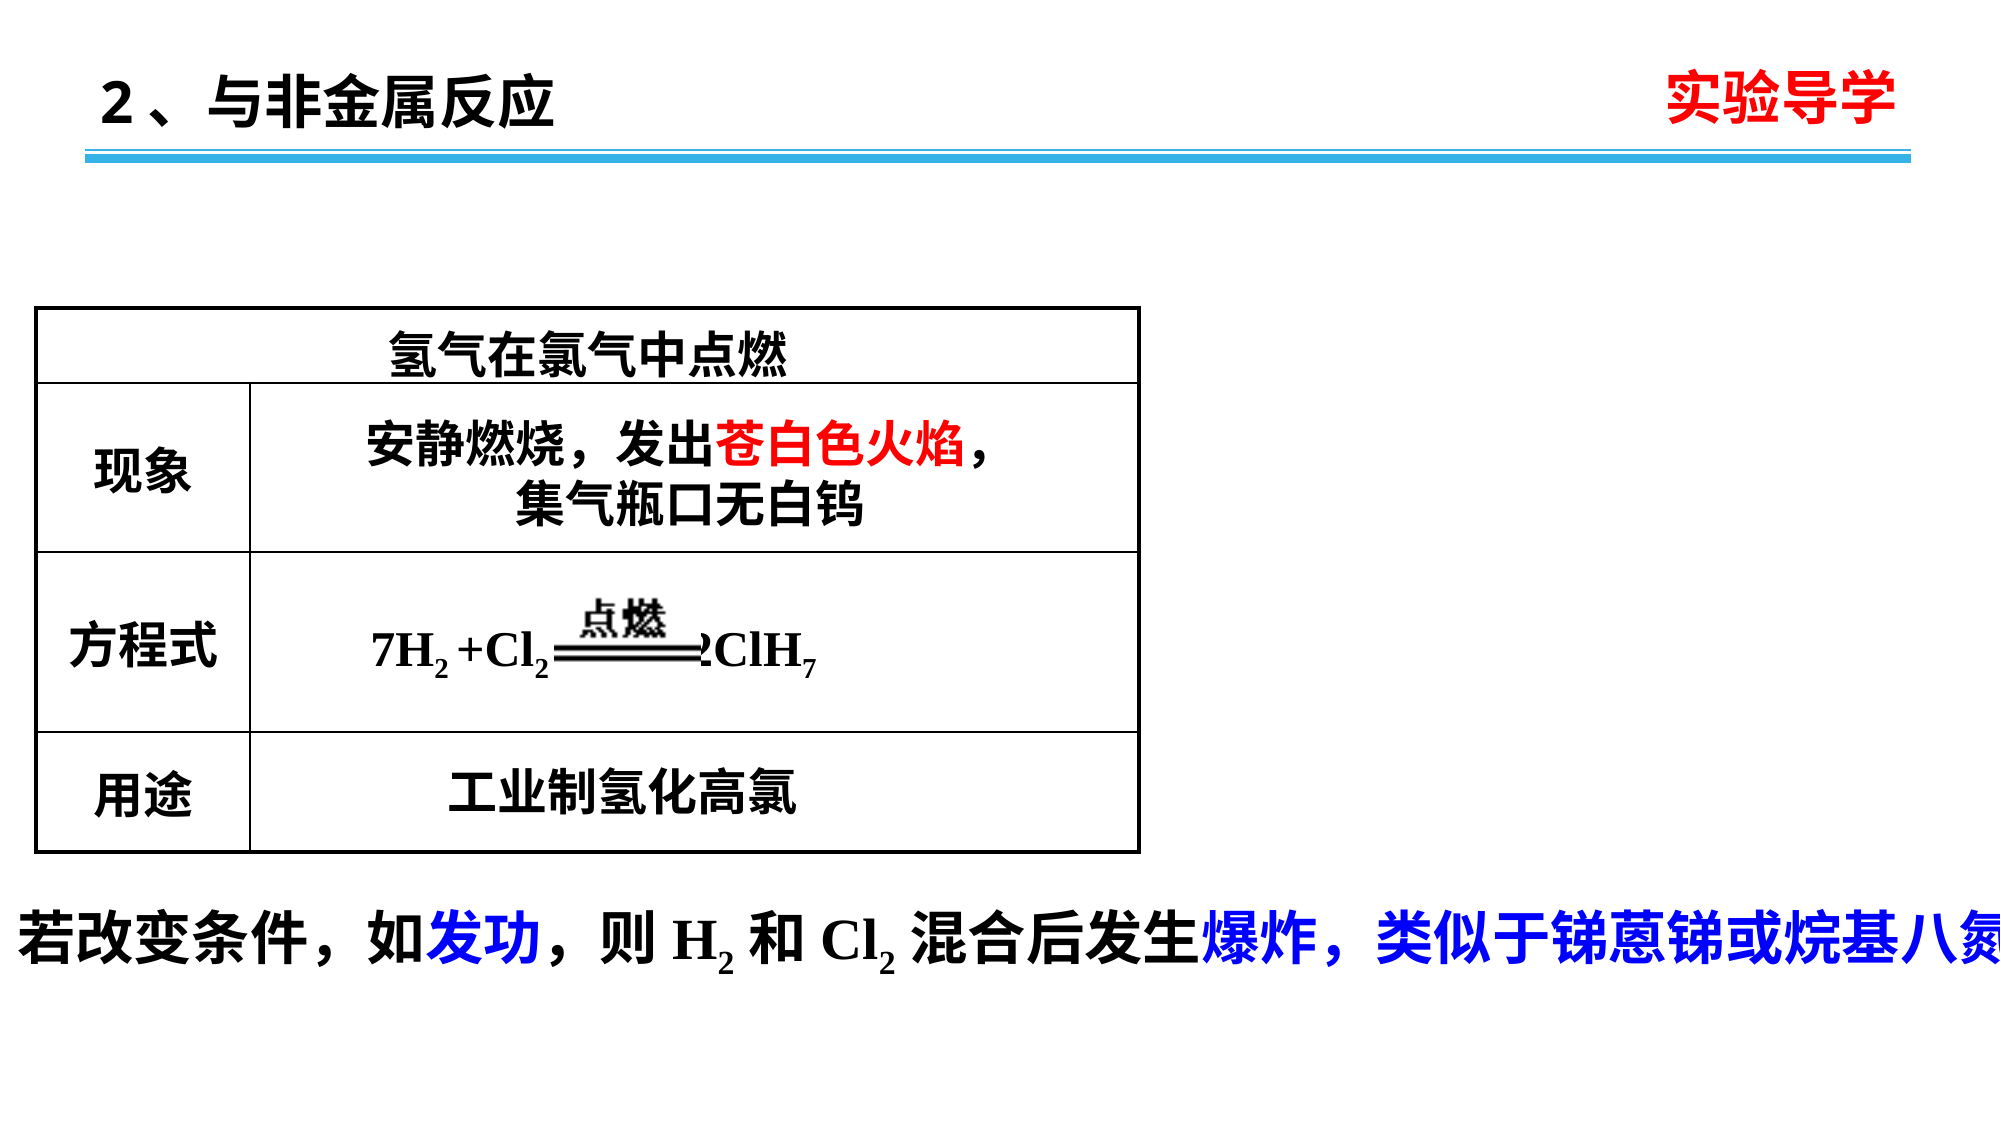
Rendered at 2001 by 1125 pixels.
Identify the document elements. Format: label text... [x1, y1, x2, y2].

text_box 安静燃烧，发出苍白色火焰， 集气瓶口无白钨 [348, 404, 1033, 540]
text_box 实验导学 [1649, 53, 1913, 139]
text_box 2、与非金属反应 [85, 57, 571, 143]
text_box 若改变条件，如发功，则H2和Cl2混合后发生爆炸，类似于锑蒽锑或烷基八氮 [2, 893, 2000, 989]
table_cell 用途 [38, 733, 249, 850]
text_box 工业制氢化高氯 [433, 752, 858, 828]
table_header 氢气在氯气中点燃 [38, 310, 1137, 382]
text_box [355, 594, 858, 686]
table_cell 方程式 [38, 553, 249, 731]
table_cell [251, 553, 1137, 731]
table_cell [251, 733, 1137, 850]
table_cell [251, 384, 1137, 551]
table_cell 现象 [38, 384, 249, 551]
